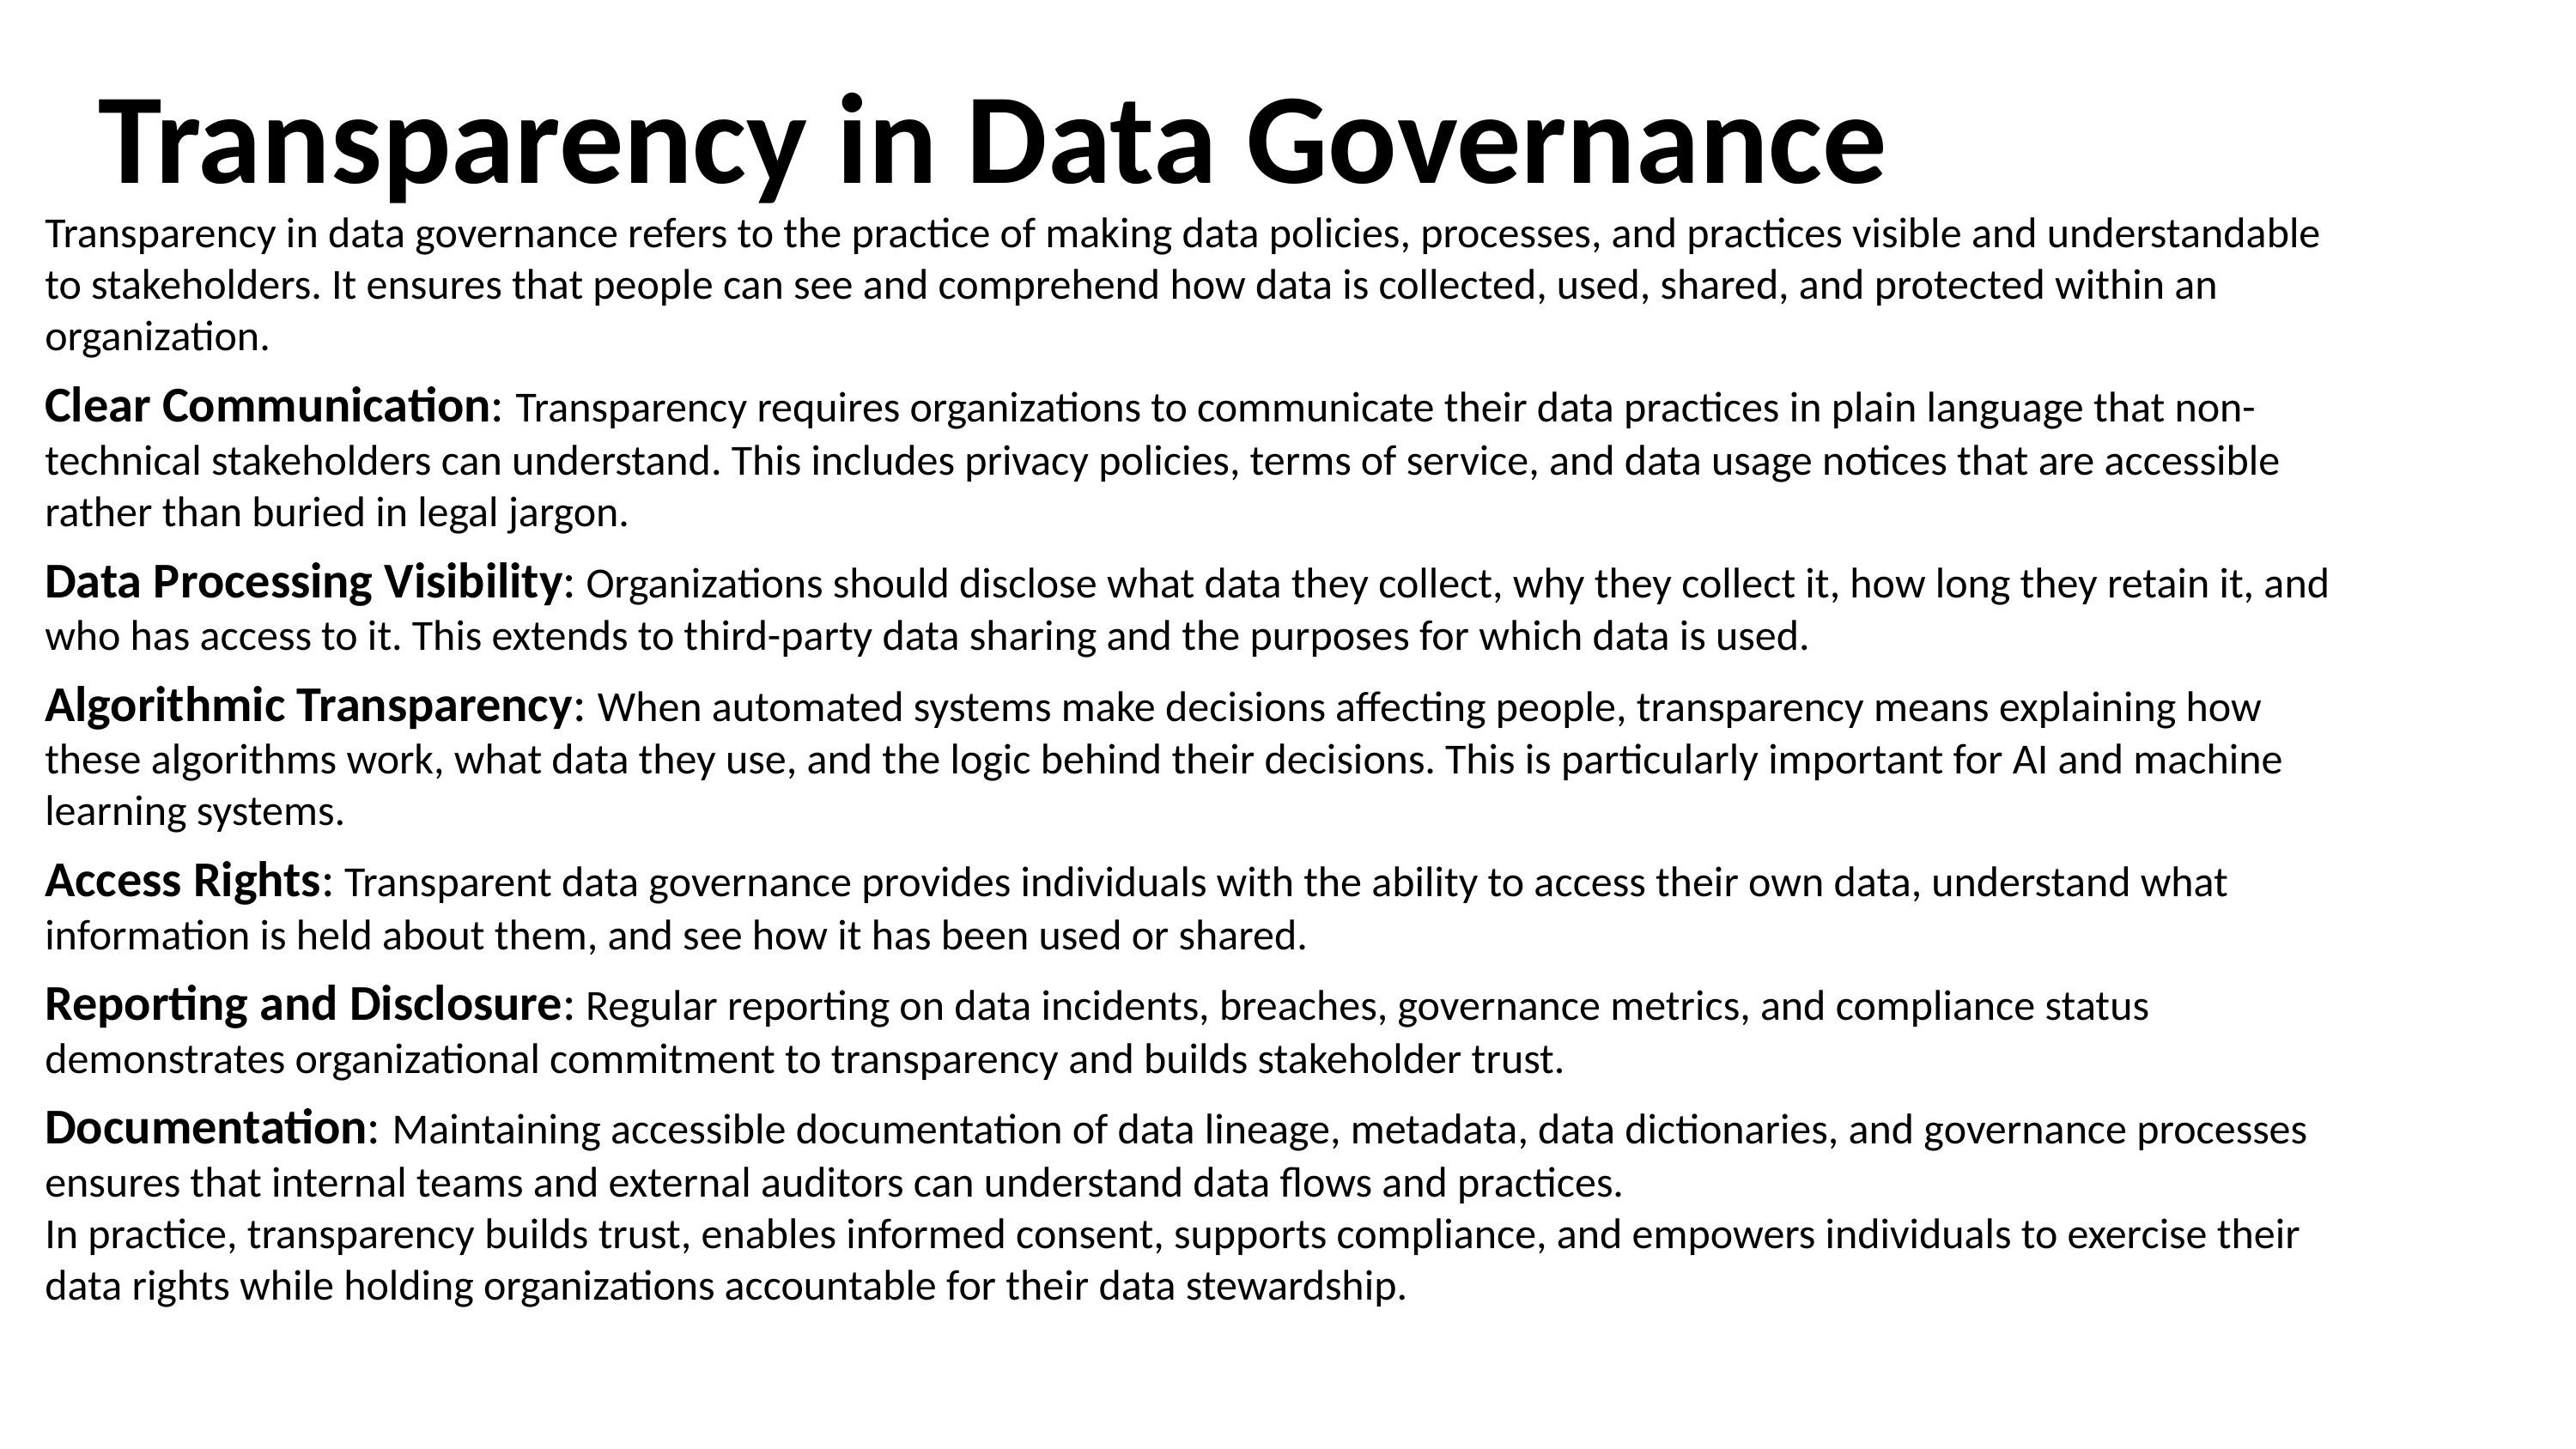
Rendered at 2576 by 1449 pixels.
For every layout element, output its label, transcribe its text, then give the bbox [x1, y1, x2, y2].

text_box Transparency in Data Governance [85, 48, 2265, 198]
text_box Reporting and Disclosure: Regular reporting on data incidents, breaches, governance metrics, and compliance status demonstrates organizational commitment to transparency and builds stakeholder trust. [32, 963, 2372, 1087]
text_box Data Processing Visibility: Organizations should disclose what data they collect, why they collect it, how long they retain it, and who has access to it. This extends to third-party data sharing and the purposes for which data is used. [32, 541, 2372, 664]
text_box Access Rights: Transparent data governance provides individuals with the ability to access their own data, understand what information is held about them, and see how it has been used or shared. [32, 840, 2372, 963]
text_box Transparency in data governance refers to the practice of making data policies, processes, and practices visible and understandable to stakeholders. It ensures that people can see and comprehend how data is collected, used, shared, and protected within an organization. [32, 198, 2372, 365]
text_box Documentation: Maintaining accessible documentation of data lineage, metadata, data dictionaries, and governance processes ensures that internal teams and external auditors can understand data flows and practices. In practice, transparency builds trust, enables informed consent, supports compliance, and empowers individuals to exercise their data rights while holding organizations accountable for their data stewardship. [32, 1087, 2377, 1315]
text_box Clear Communication: Transparency requires organizations to communicate their data practices in plain language that non-technical stakeholders can understand. This includes privacy policies, terms of service, and data usage notices that are accessible rather than buried in legal jargon. [32, 365, 2372, 541]
text_box Algorithmic Transparency: When automated systems make decisions affecting people, transparency means explaining how these algorithms work, what data they use, and the logic behind their decisions. This is particularly important for AI and machine learning systems. [32, 664, 2372, 840]
